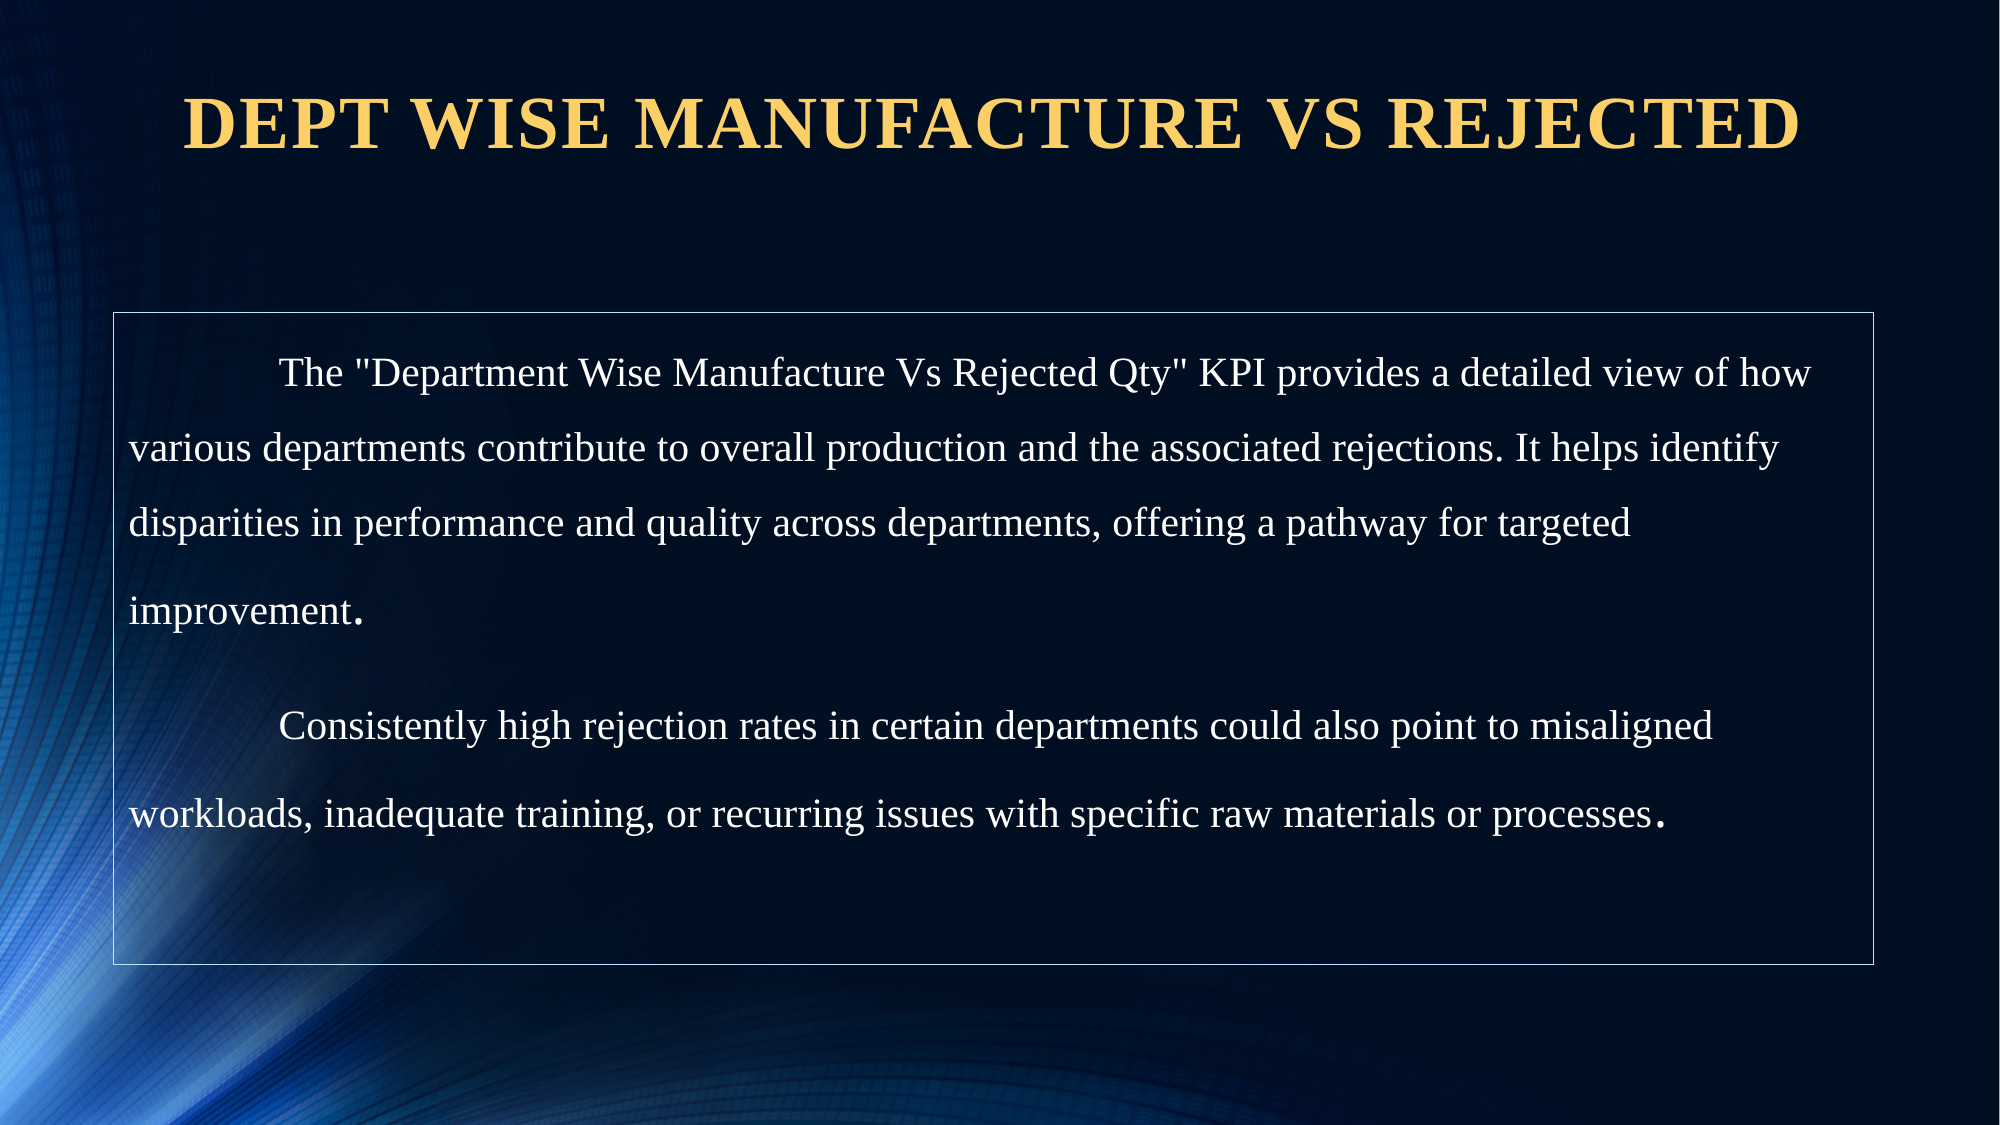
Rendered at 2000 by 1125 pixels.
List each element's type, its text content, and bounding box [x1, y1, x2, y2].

title DEPT WISE MANUFACTURE VS REJECTED [113, 62, 1874, 173]
picture [0, 0, 2000, 1125]
list The "Department Wise Manufacture Vs Rejected Qty" KPI provides a detailed view of how various departments contribute to overall production and the associated rejections. It helps identify disparities in performance and quality across departments, offering a pathway for targeted improvement. Consistently high rejection rates in certain departments could also point to misaligned workloads, inadequate training, or recurring issues with specific raw materials or processes. [113, 312, 1874, 965]
